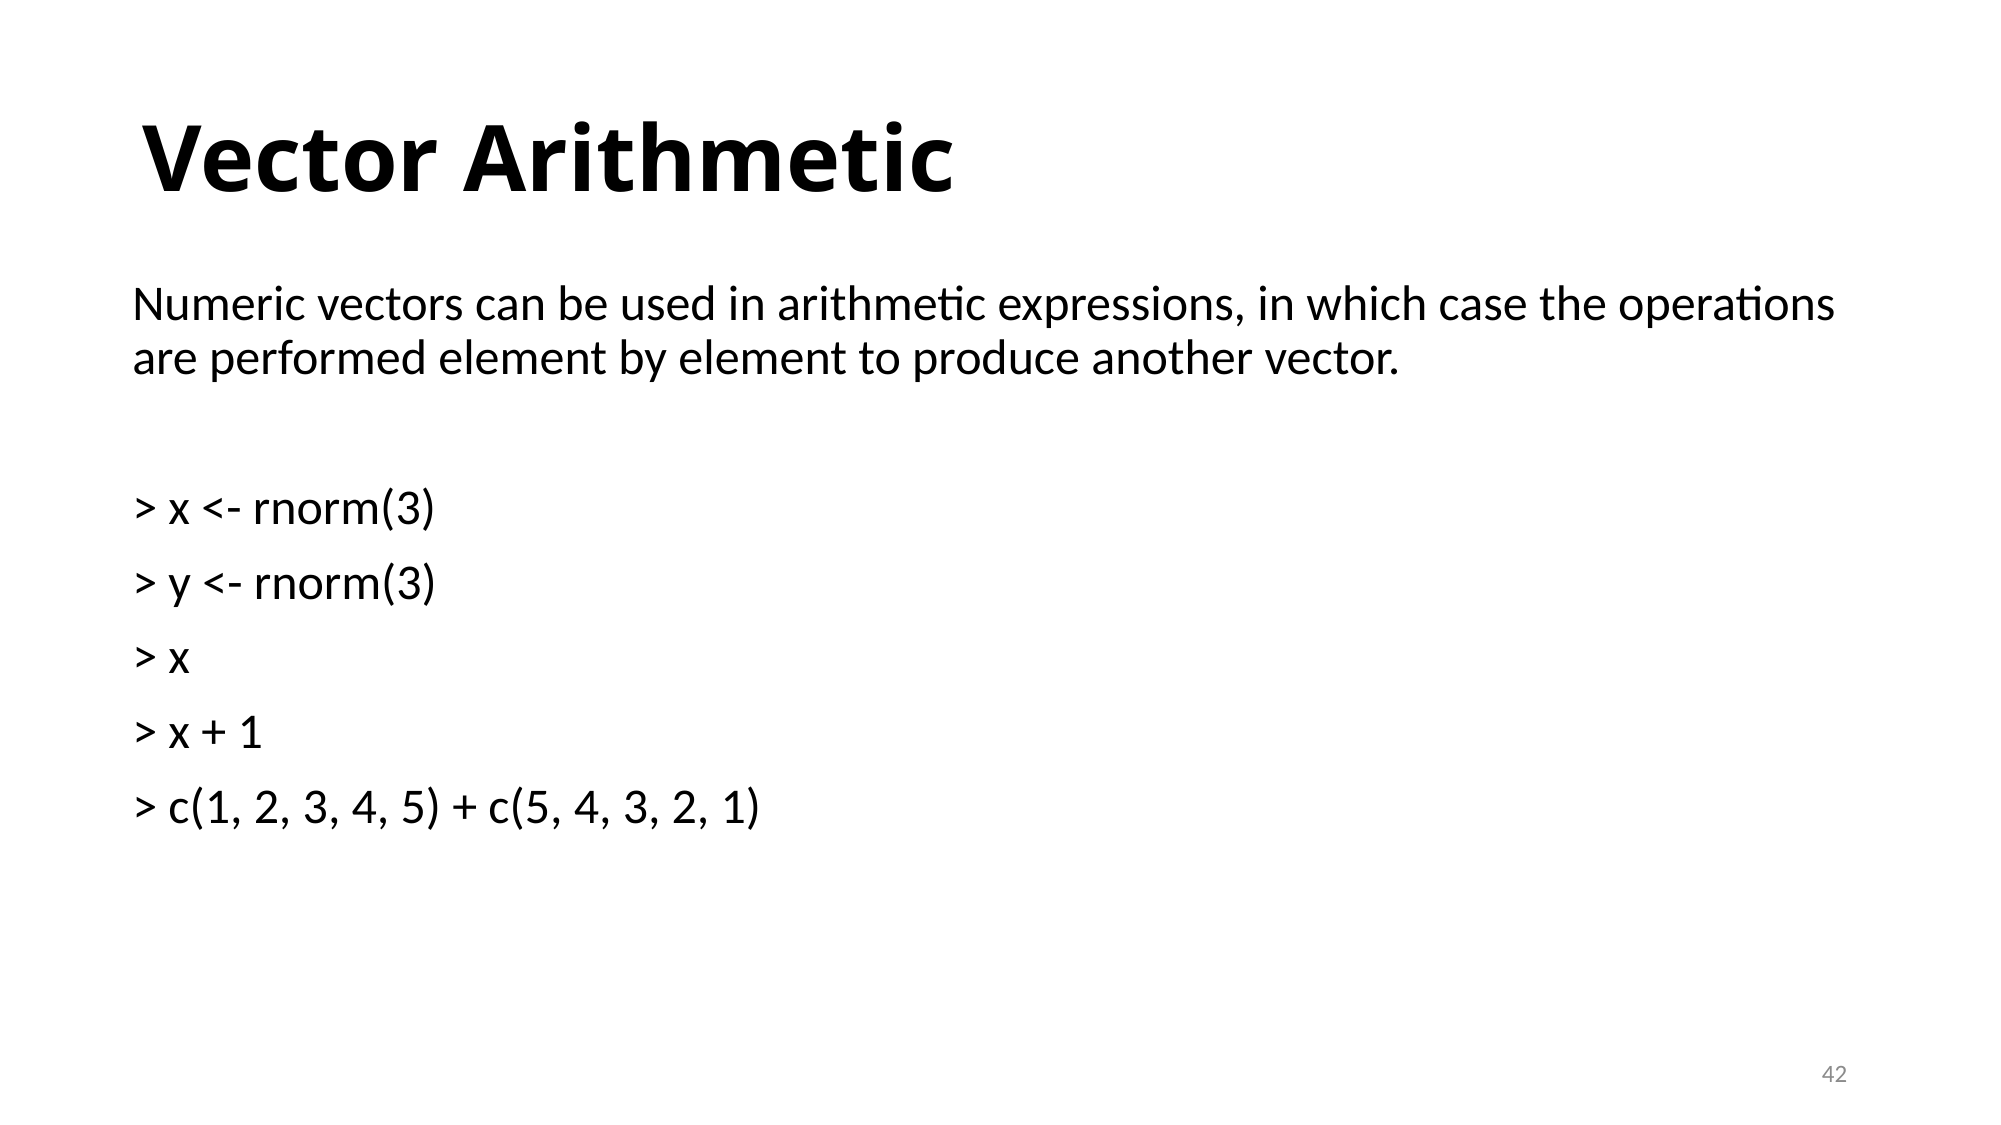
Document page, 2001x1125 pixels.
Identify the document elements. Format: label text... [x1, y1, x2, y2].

title Vector Arithmetic [127, 52, 1853, 270]
slide_number 42 [1412, 1042, 1863, 1103]
list Numeric vectors can be used in arithmetic expressions, in which case the operations are performed element by element to produce another vector. > x <- rnorm(3) > y <- rnorm(3) > x > x + 1 > c(1, 2, 3, 4, 5) + c(5, 4, 3, 2, 1) [117, 270, 1863, 1014]
